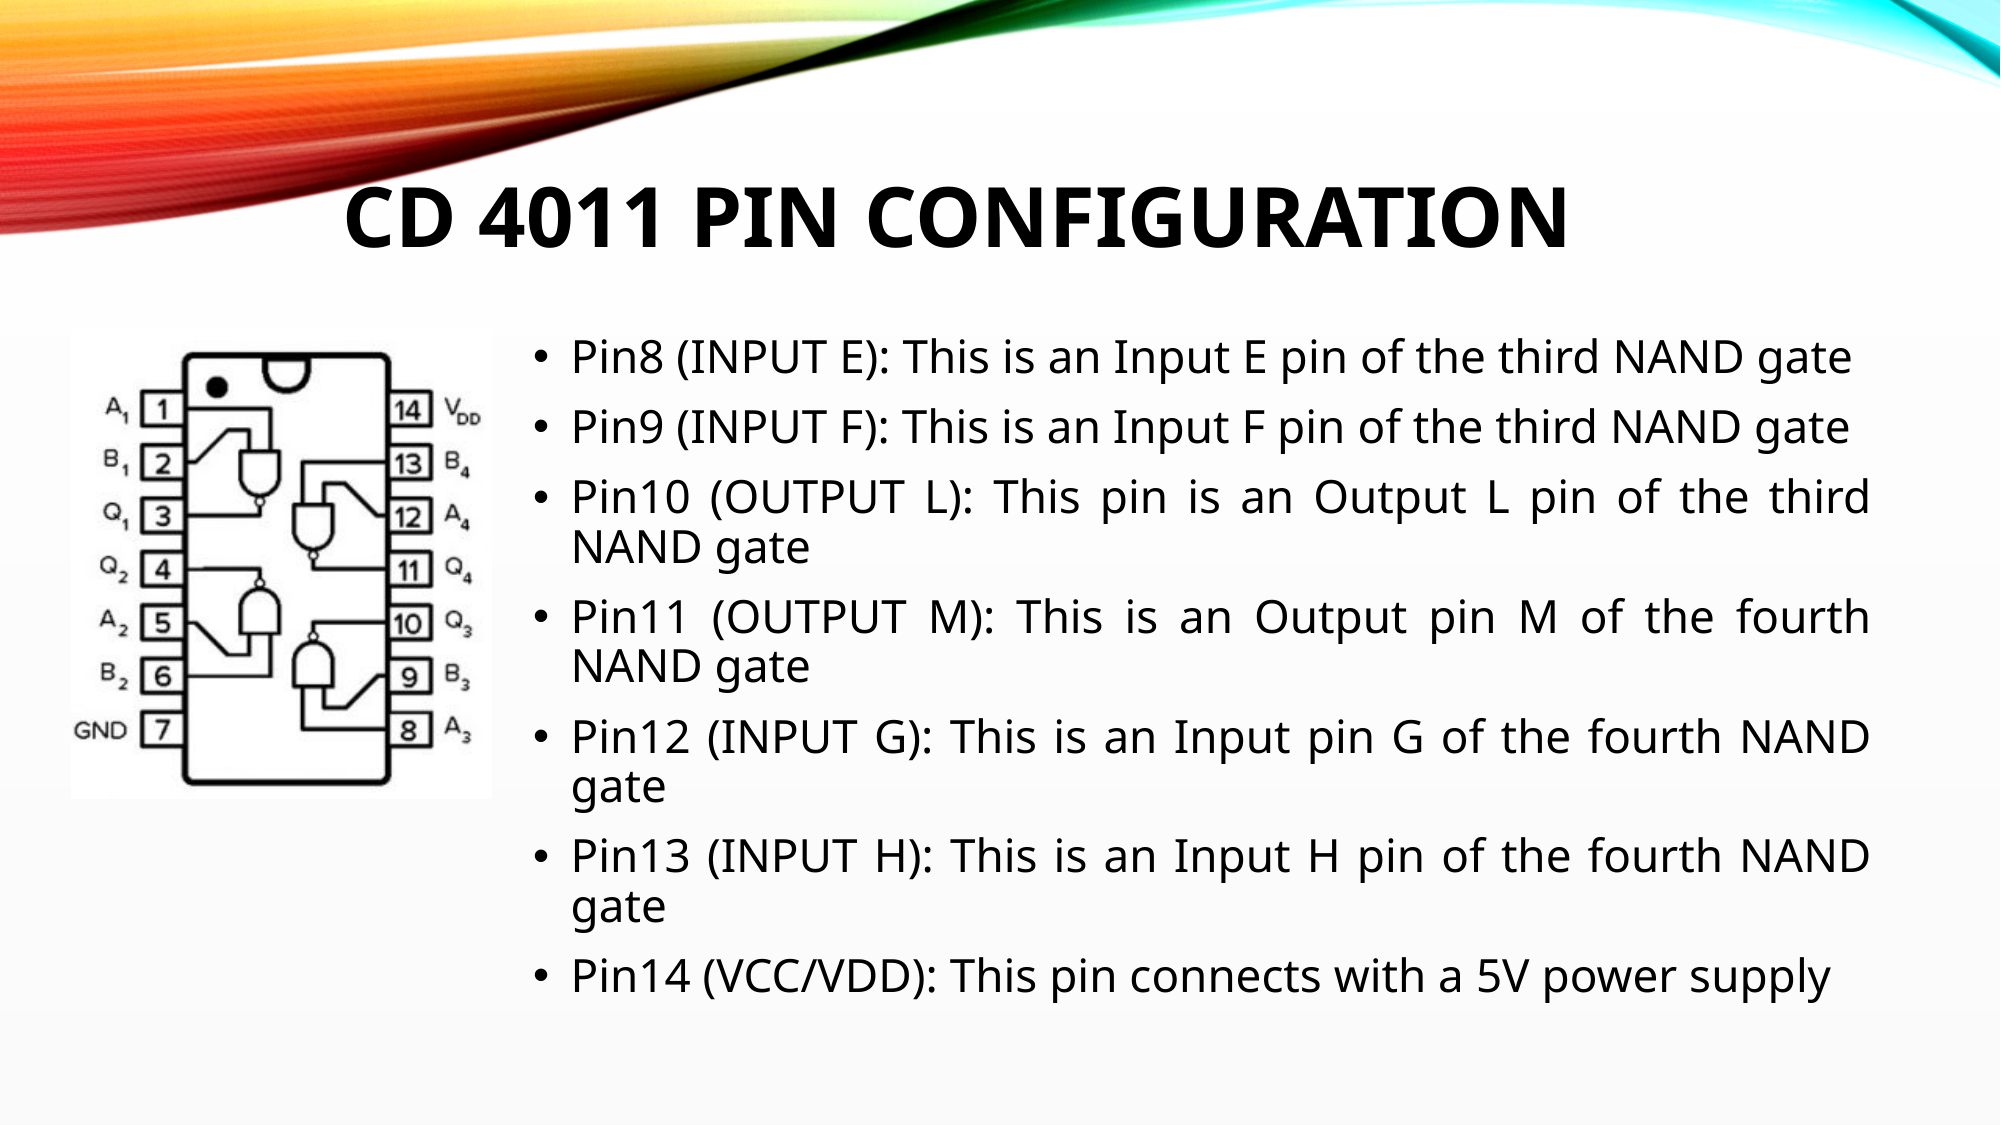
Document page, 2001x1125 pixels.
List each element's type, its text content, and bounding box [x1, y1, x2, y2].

title CD 4011 PIN CONFIGURATION [251, 114, 1664, 327]
picture [70, 329, 492, 799]
picture [0, 0, 2000, 237]
list Pin8 (INPUT E): This is an Input E pin of the third NAND gate Pin9 (INPUT F): This is an Input F pin of the third NAND gate Pin10 (OUTPUT L): This pin is an Output L pin of the third NAND gate Pin11 (OUTPUT M): This is an Output pin M of the fourth NAND gate Pin12 (INPUT G): This is an Input pin G of the fourth NAND gate Pin13 (INPUT H): This is an Input H pin of the fourth NAND gate Pin14 (VCC/VDD): This pin connects with a 5V power supply [518, 326, 1888, 987]
